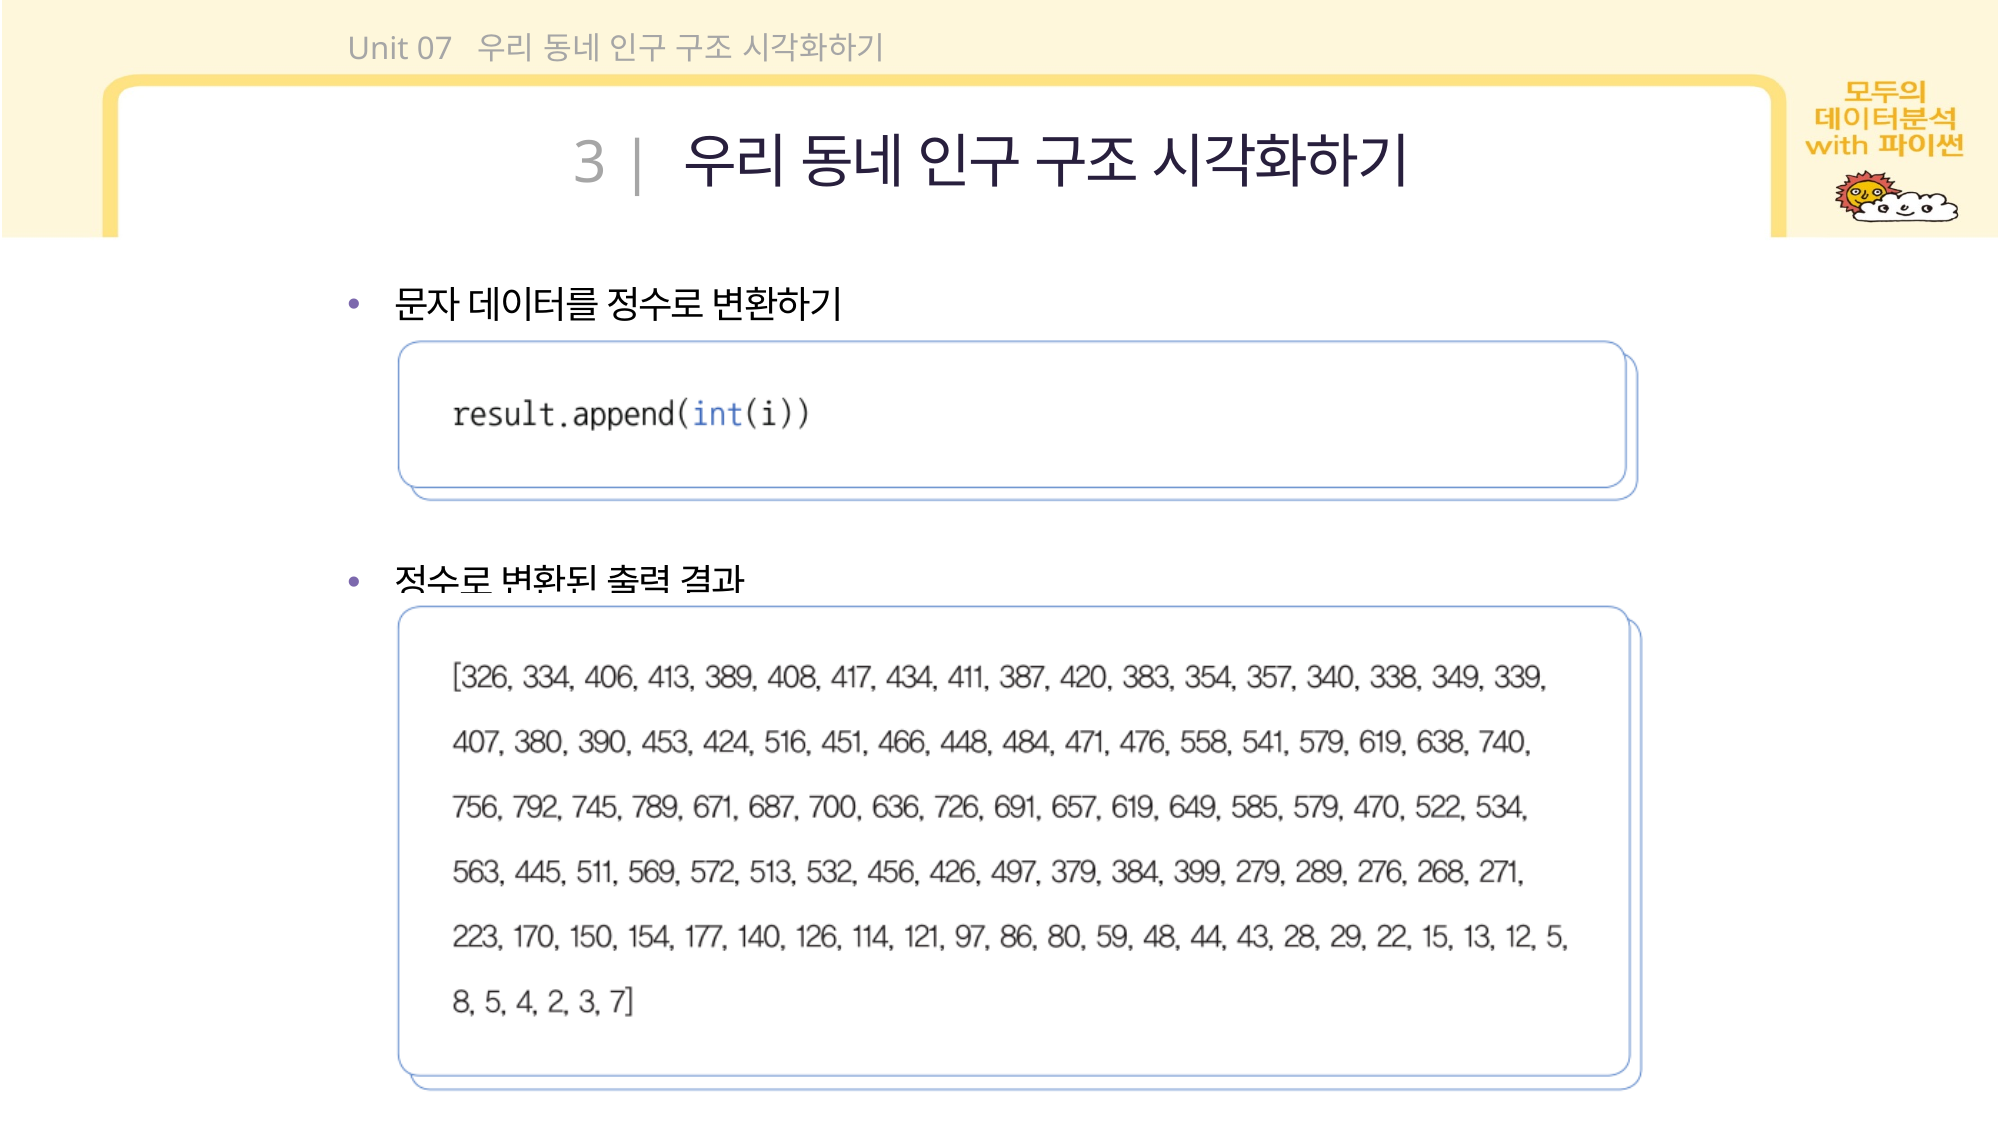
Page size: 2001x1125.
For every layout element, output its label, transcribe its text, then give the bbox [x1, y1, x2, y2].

text_box 3 | 우리 동네 인구 구조 시각화하기 [467, 117, 1518, 202]
text_box 문자 데이터를 정수로 변환하기 정수로 변환된 출력 결과 [332, 251, 1652, 612]
picture [2, 0, 1998, 1125]
text_box Unit 07 우리 동네 인구 구조 시각화하기 [332, 0, 1383, 74]
